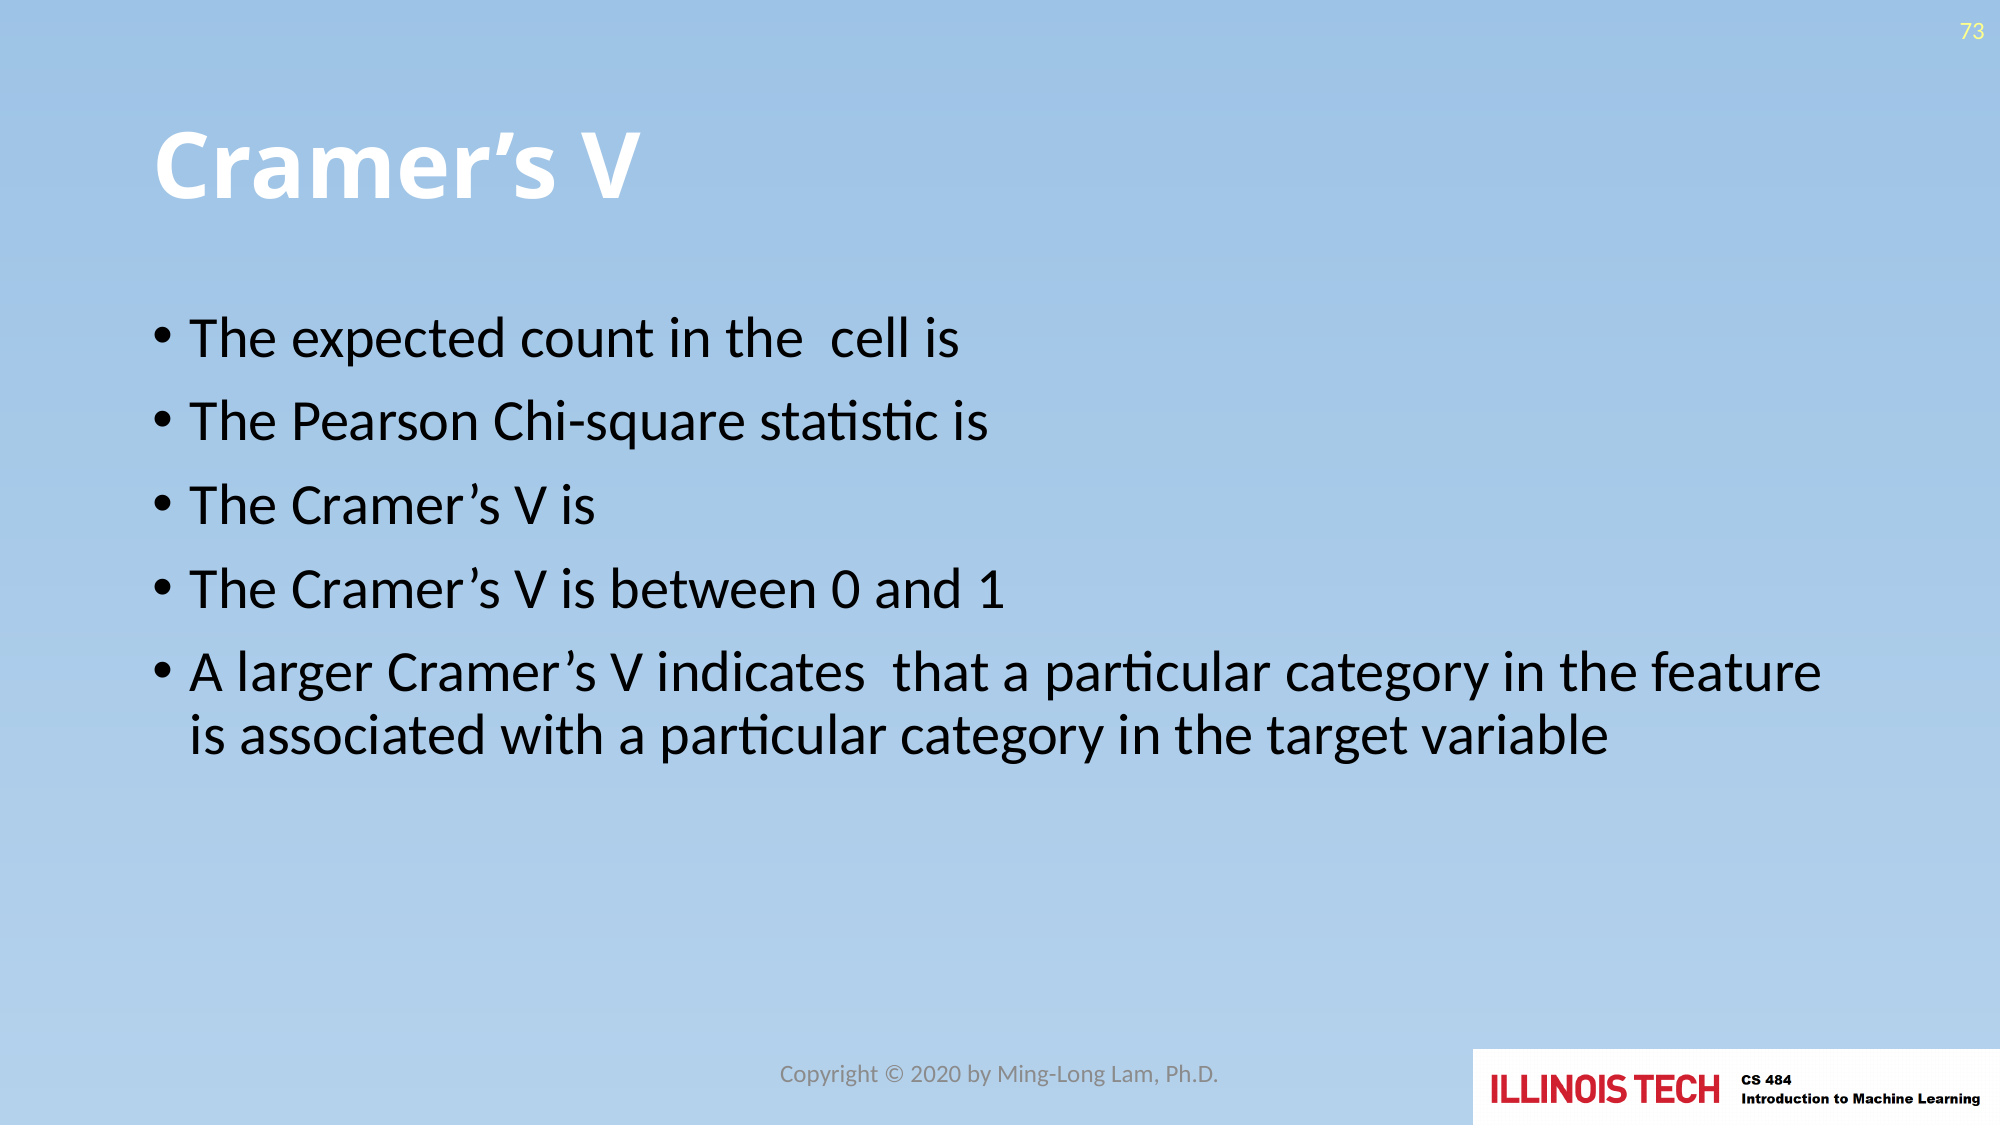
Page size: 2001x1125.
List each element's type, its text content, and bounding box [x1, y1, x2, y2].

title Cramer’s V [137, 59, 1863, 278]
footer Copyright © 2020 by Ming-Long Lam, Ph.D. [662, 1042, 1338, 1103]
picture [1473, 1049, 2000, 1125]
slide_number 73 [1550, 0, 2000, 60]
